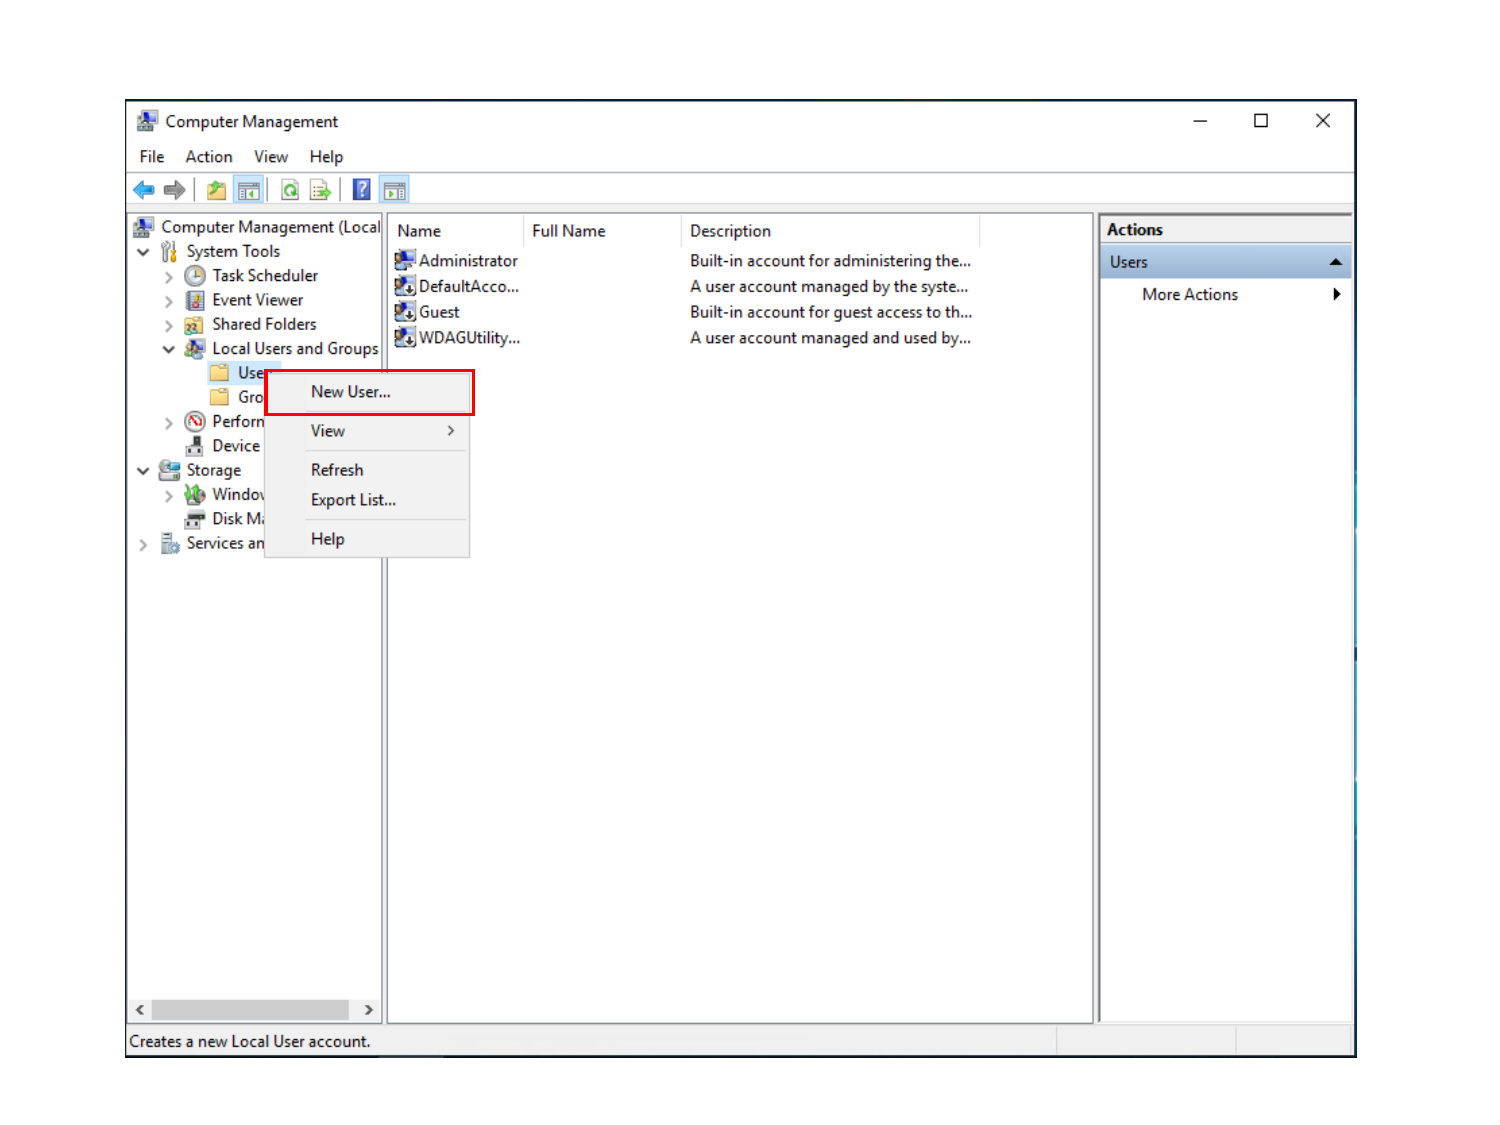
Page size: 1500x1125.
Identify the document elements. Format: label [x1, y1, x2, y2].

picture [125, 99, 1357, 1058]
